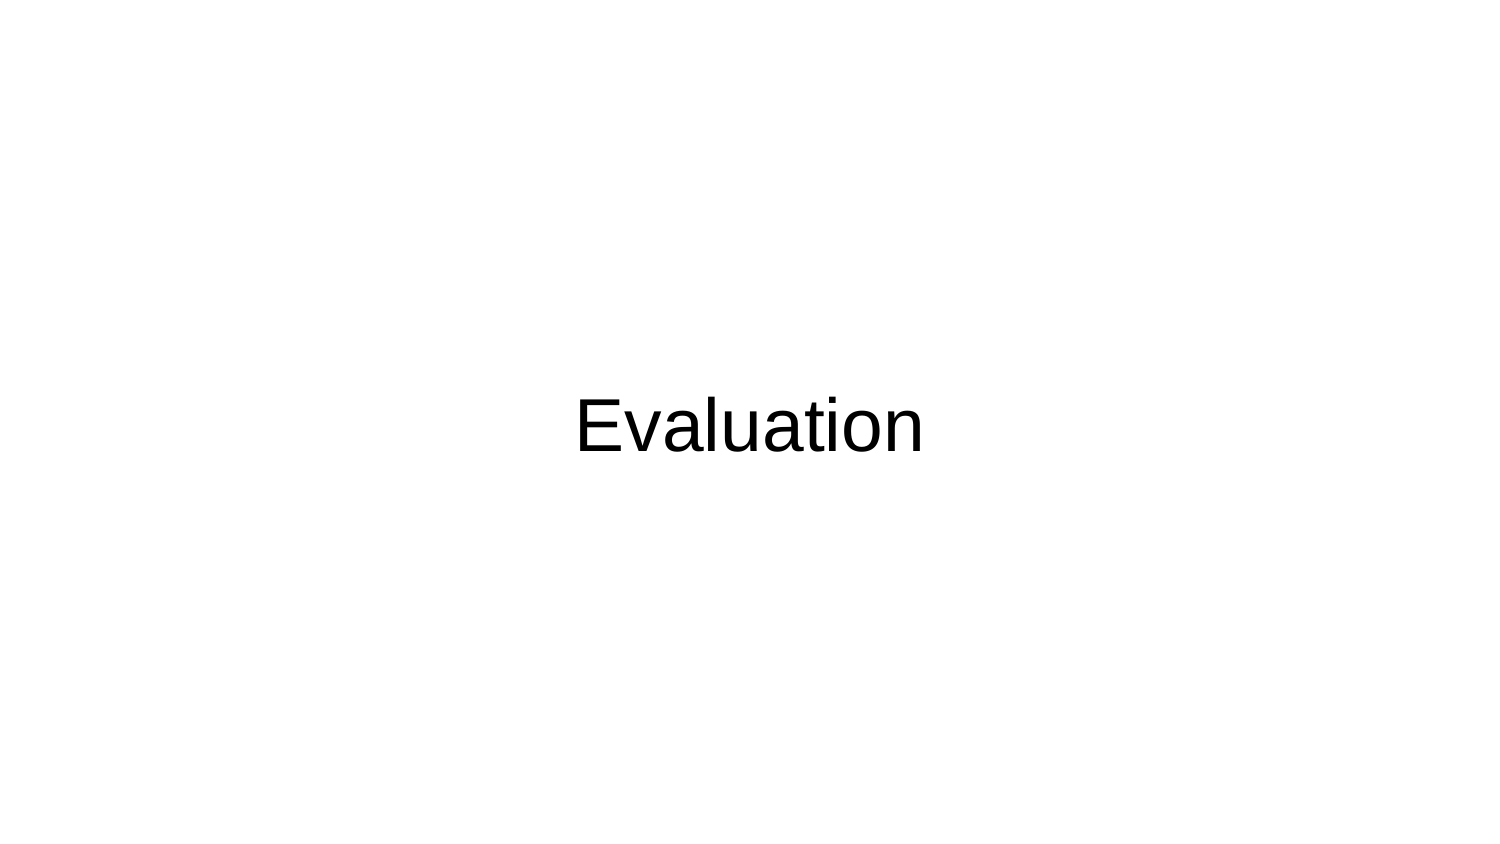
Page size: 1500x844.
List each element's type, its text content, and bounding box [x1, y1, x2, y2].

title Evaluation [51, 352, 1449, 491]
